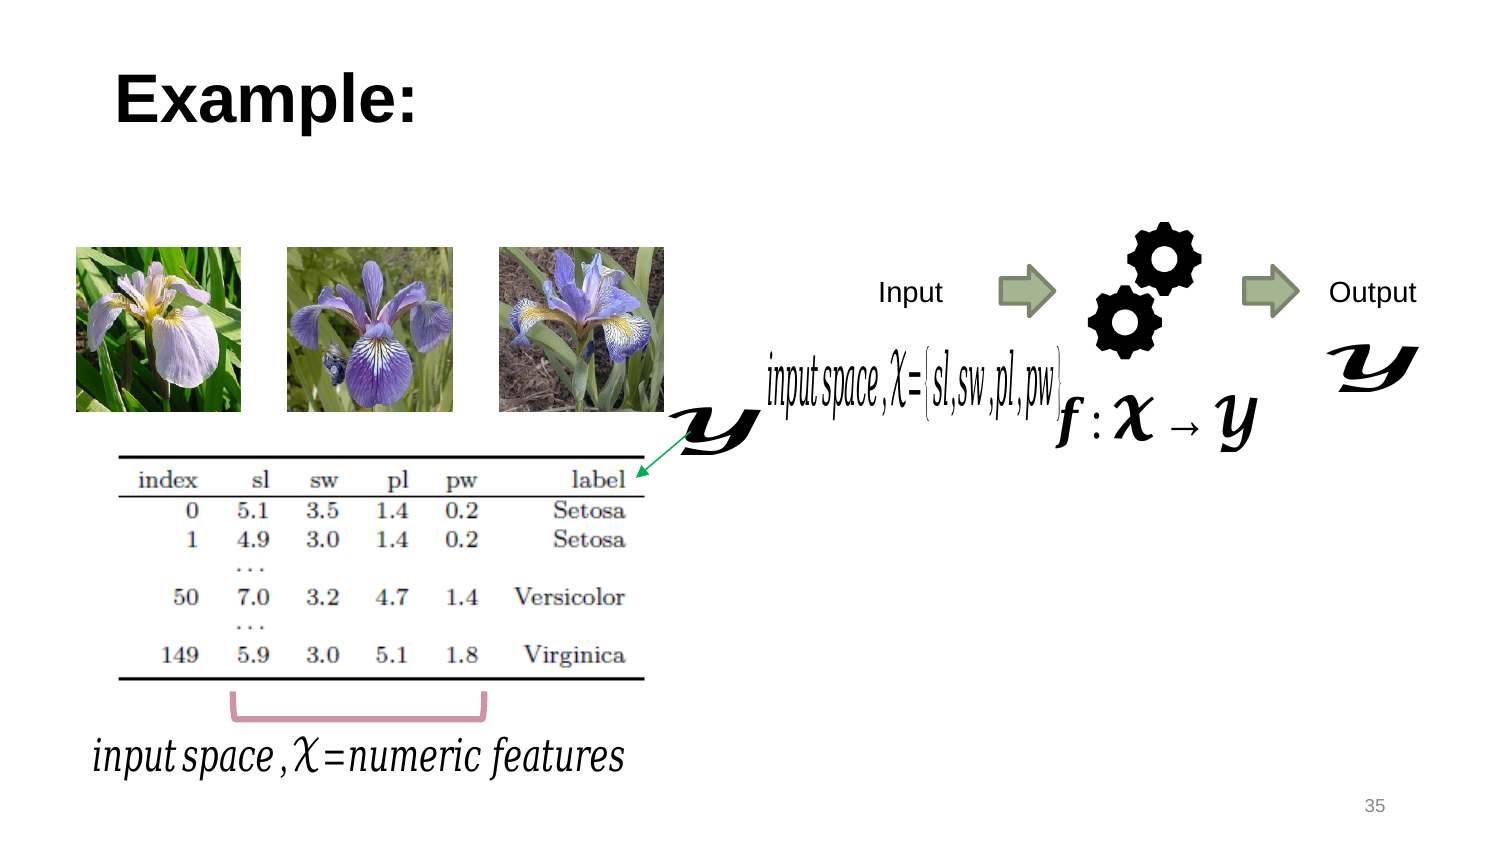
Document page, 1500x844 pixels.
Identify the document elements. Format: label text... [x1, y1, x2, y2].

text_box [863, 207, 1453, 375]
picture [63, 234, 675, 419]
title Example: [103, 36, 1432, 164]
slide_number 35 [1059, 782, 1397, 827]
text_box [635, 431, 691, 479]
text_box [232, 700, 485, 720]
picture [102, 427, 664, 692]
